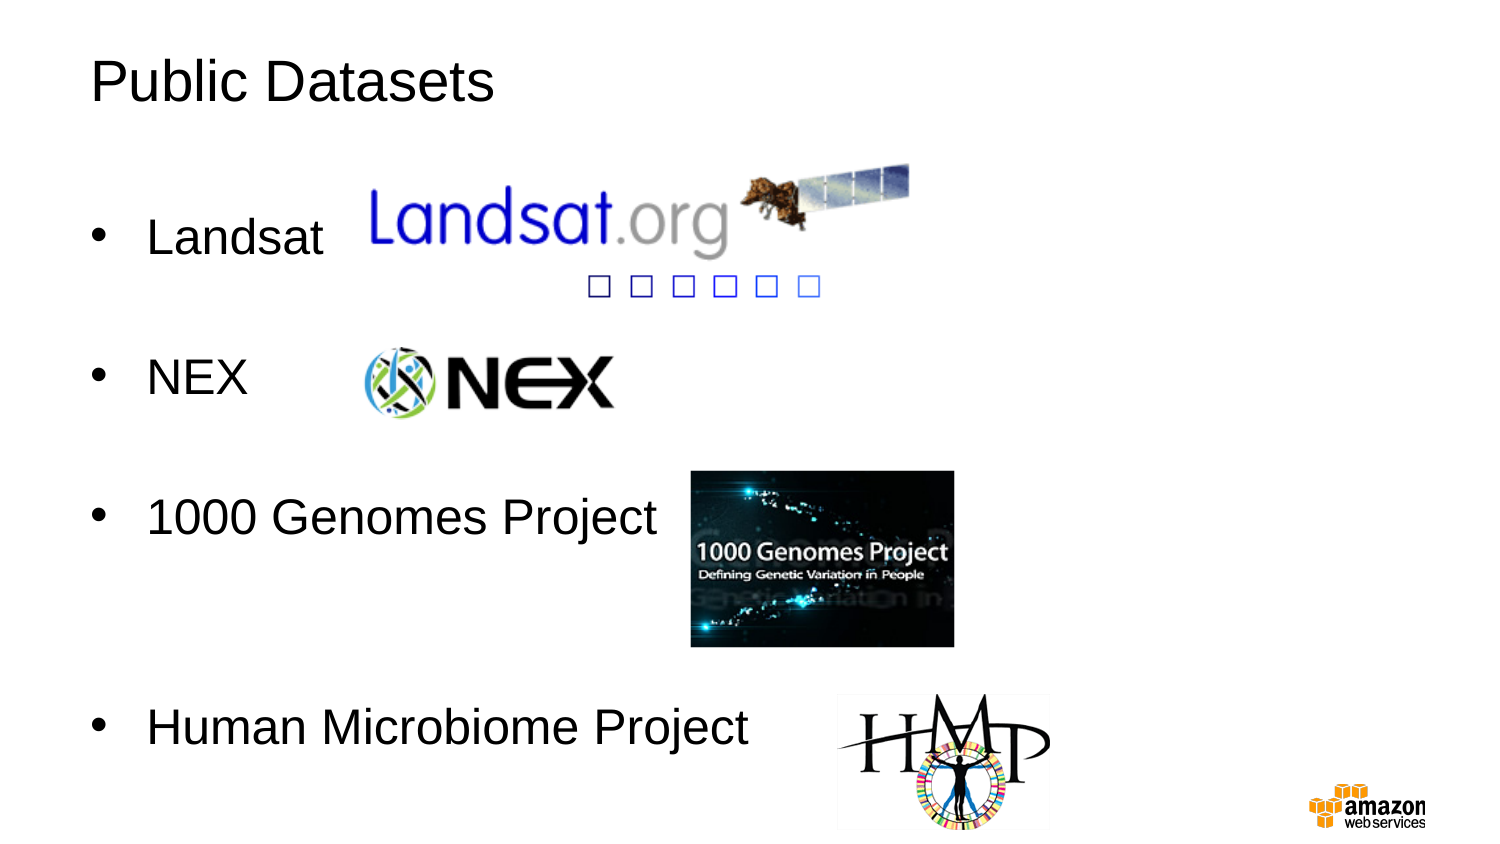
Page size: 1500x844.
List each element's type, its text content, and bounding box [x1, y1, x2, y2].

list Landsat NEX 1000 Genomes Project Human Microbiome Project [75, 196, 1425, 797]
title Public Datasets [75, 33, 1425, 123]
picture [837, 693, 1051, 830]
picture [362, 159, 915, 304]
picture [687, 467, 957, 650]
picture [362, 347, 616, 420]
